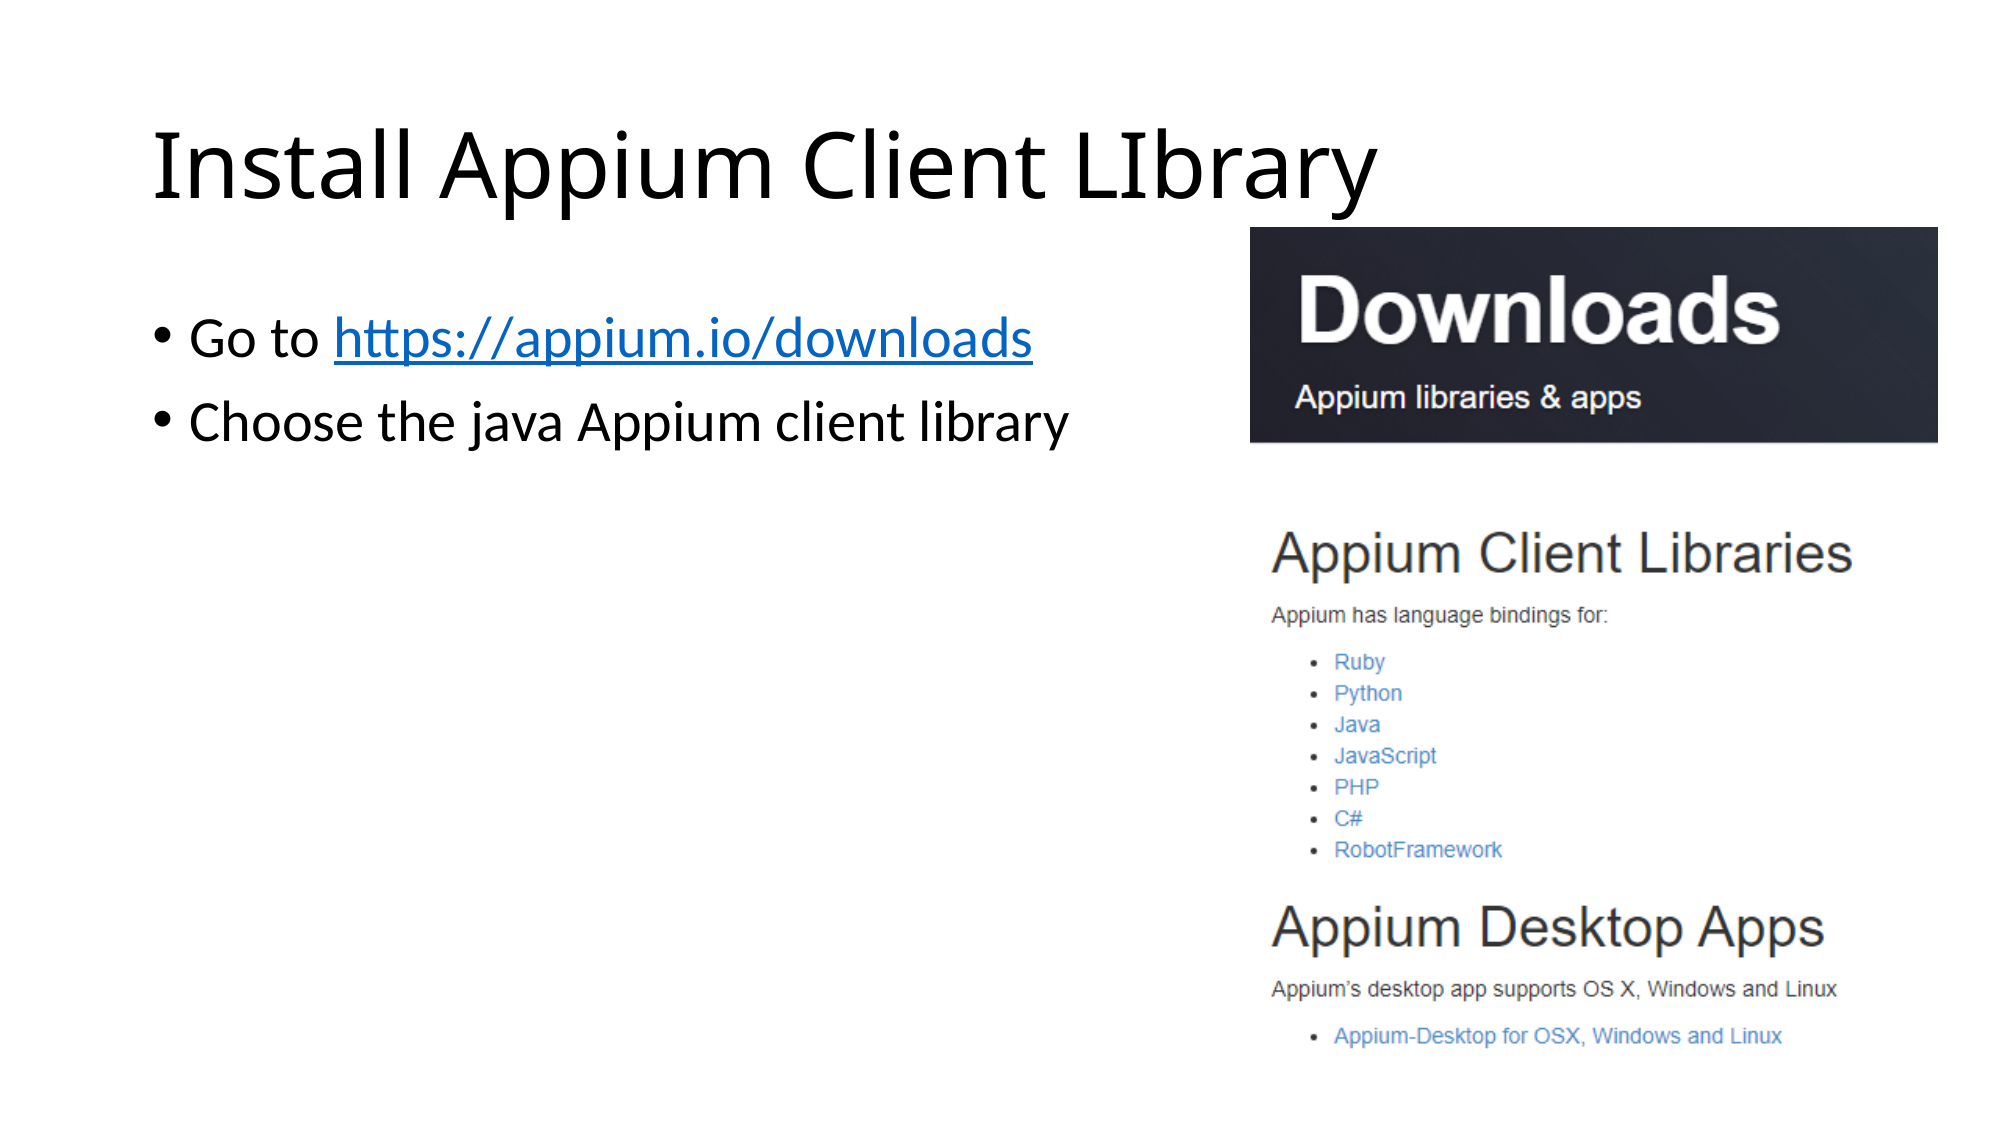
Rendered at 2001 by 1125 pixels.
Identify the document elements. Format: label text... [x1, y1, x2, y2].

picture [1250, 227, 1938, 1086]
list Go to https://appium.io/downloads Choose the java Appium client library [137, 299, 1250, 1014]
title Install Appium Client LIbrary [137, 59, 1863, 278]
